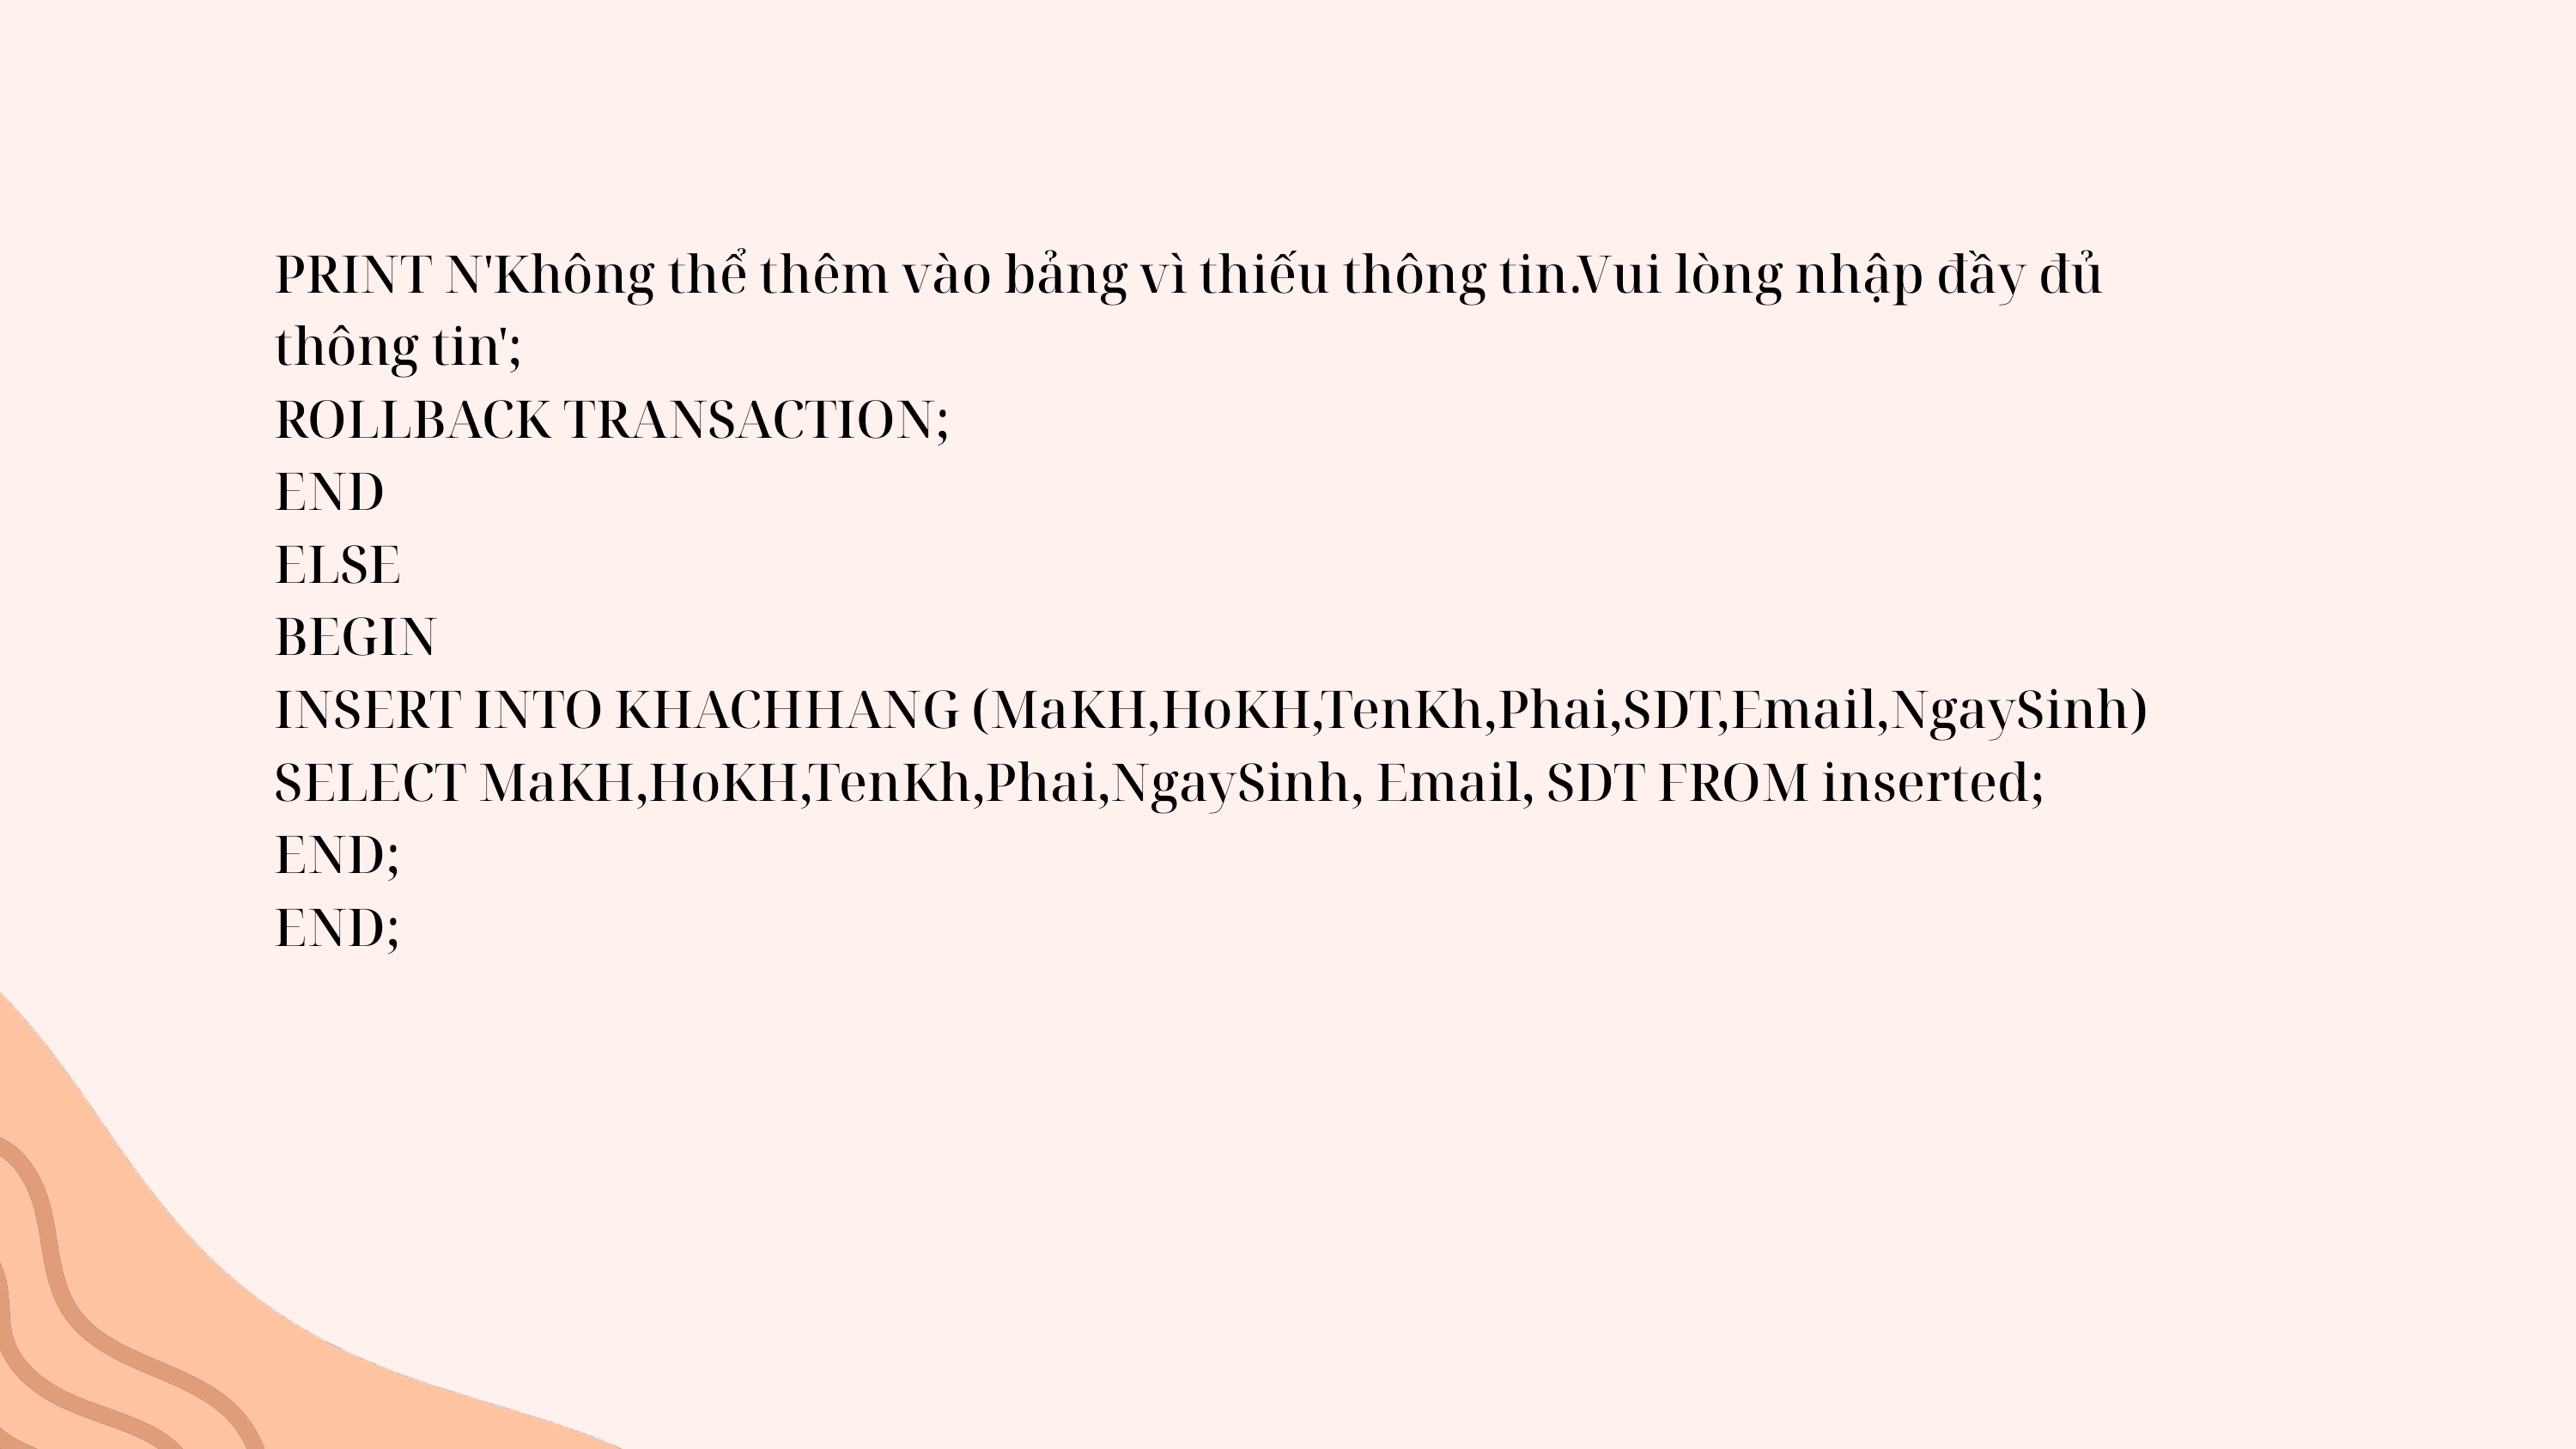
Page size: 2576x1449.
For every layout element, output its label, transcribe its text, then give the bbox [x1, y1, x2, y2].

text_box PRINT N'Không thể thêm vào bảng vì thiếu thông tin.Vui lòng nhập đầy đủ thông tin'; ROLLBACK TRANSACTION; END ELSE BEGIN INSERT INTO KHACHHANG (MaKH,HoKH,TenKh,Phai,SDT,Email,NgaySinh) SELECT MaKH,HoKH,TenKh,Phai,NgaySinh, Email, SDT FROM inserted; END; END; [274, 230, 2213, 957]
text_box [0, 1133, 275, 1449]
text_box [0, 846, 690, 1449]
